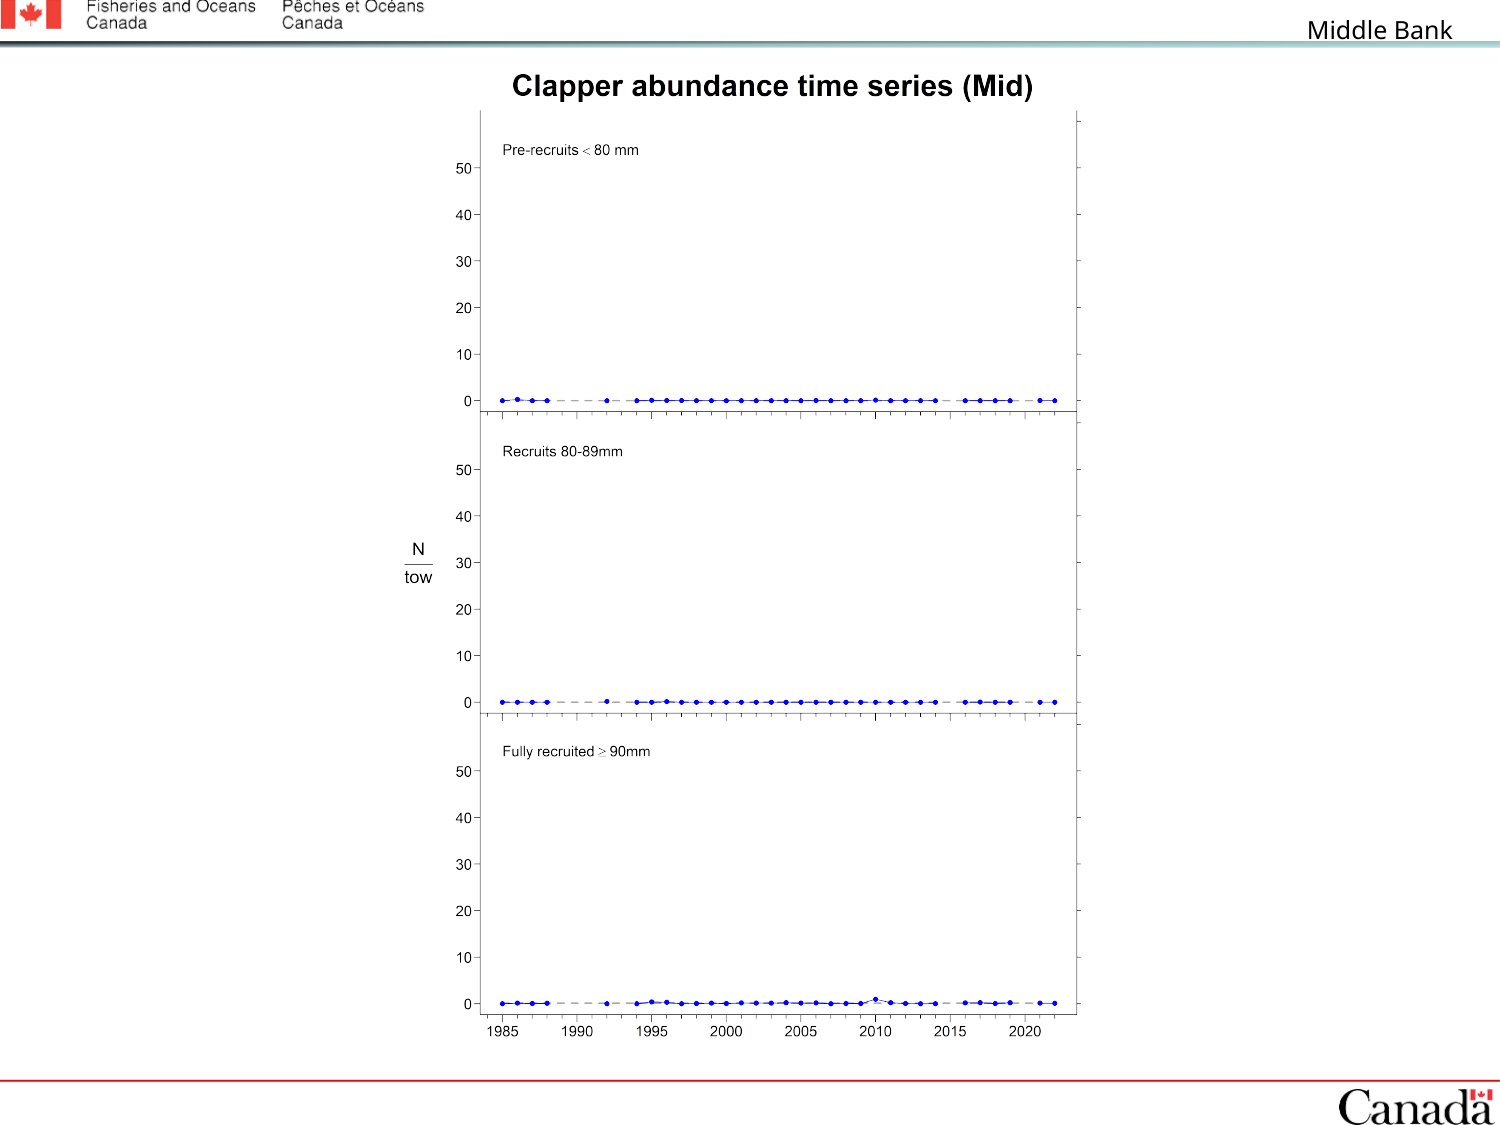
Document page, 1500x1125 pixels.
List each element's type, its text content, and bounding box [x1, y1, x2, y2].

list Middle Bank [831, 7, 1469, 52]
picture [0, 0, 1500, 1125]
